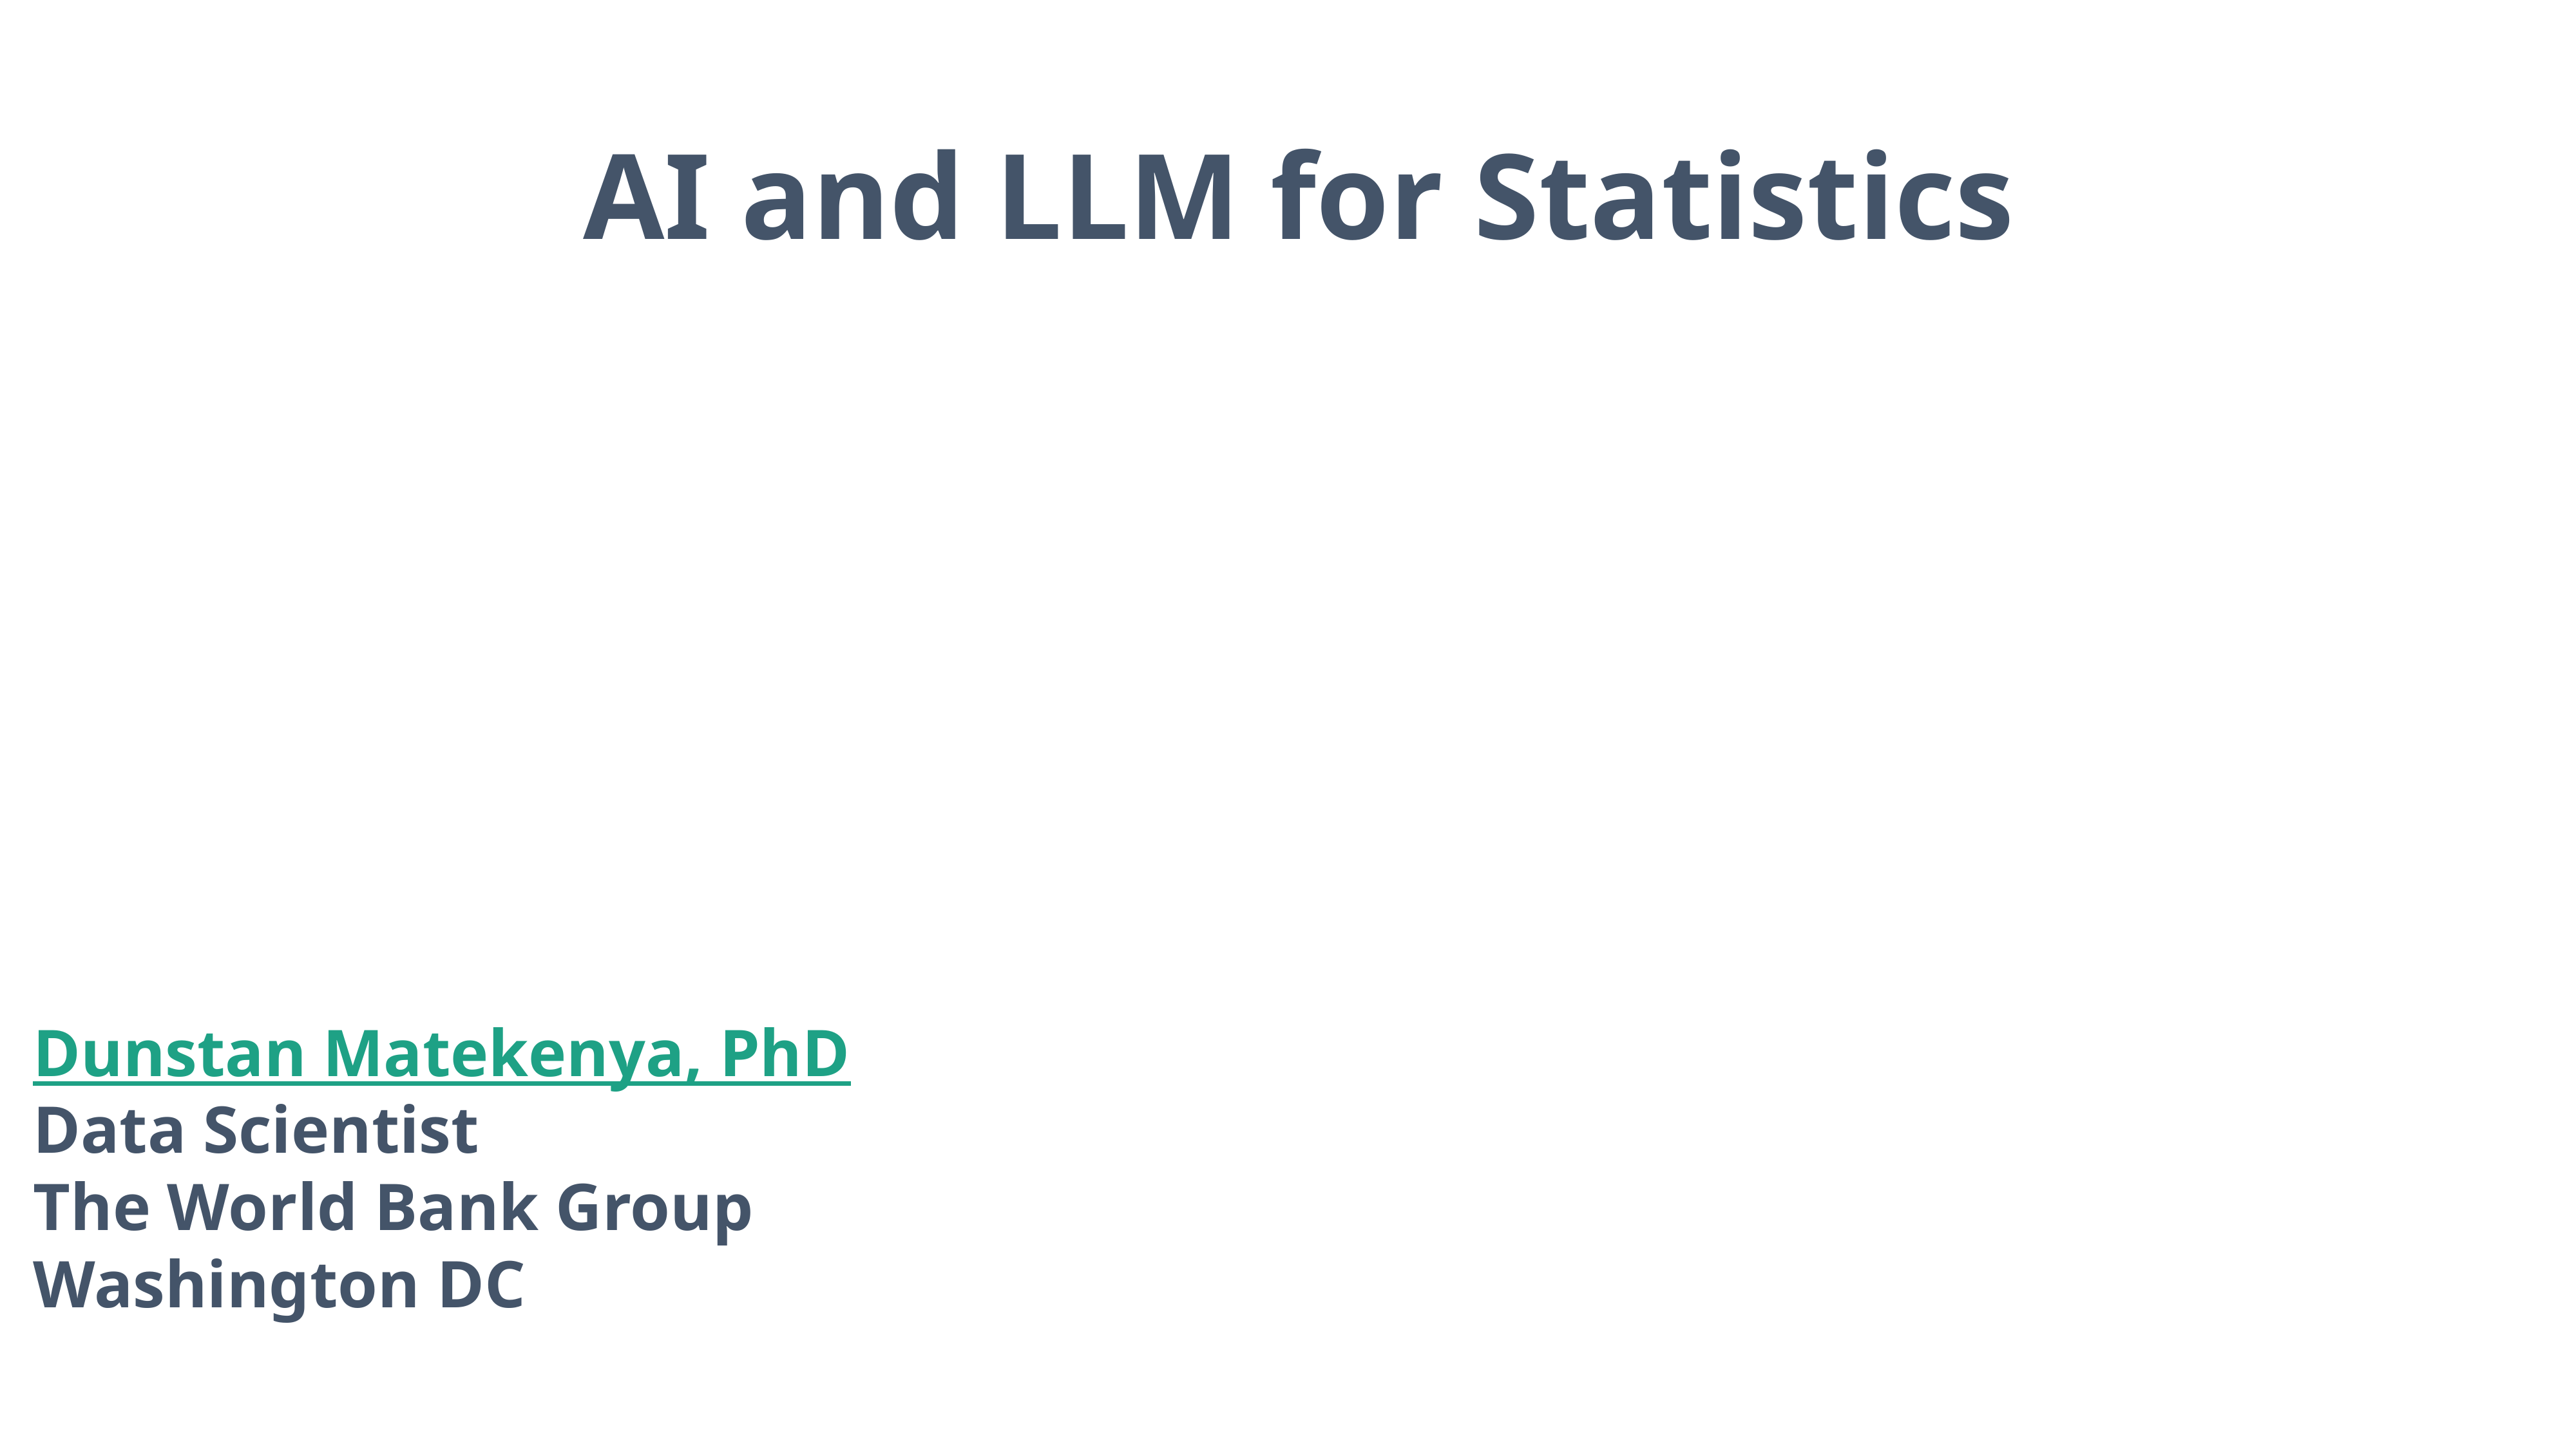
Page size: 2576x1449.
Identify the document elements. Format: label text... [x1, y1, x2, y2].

text_box AI and LLM for Statistics [21, 116, 2576, 268]
text_box Dunstan Matekenya, PhD Data Scientist The World Bank Group Washington DC [23, 1007, 1360, 1326]
